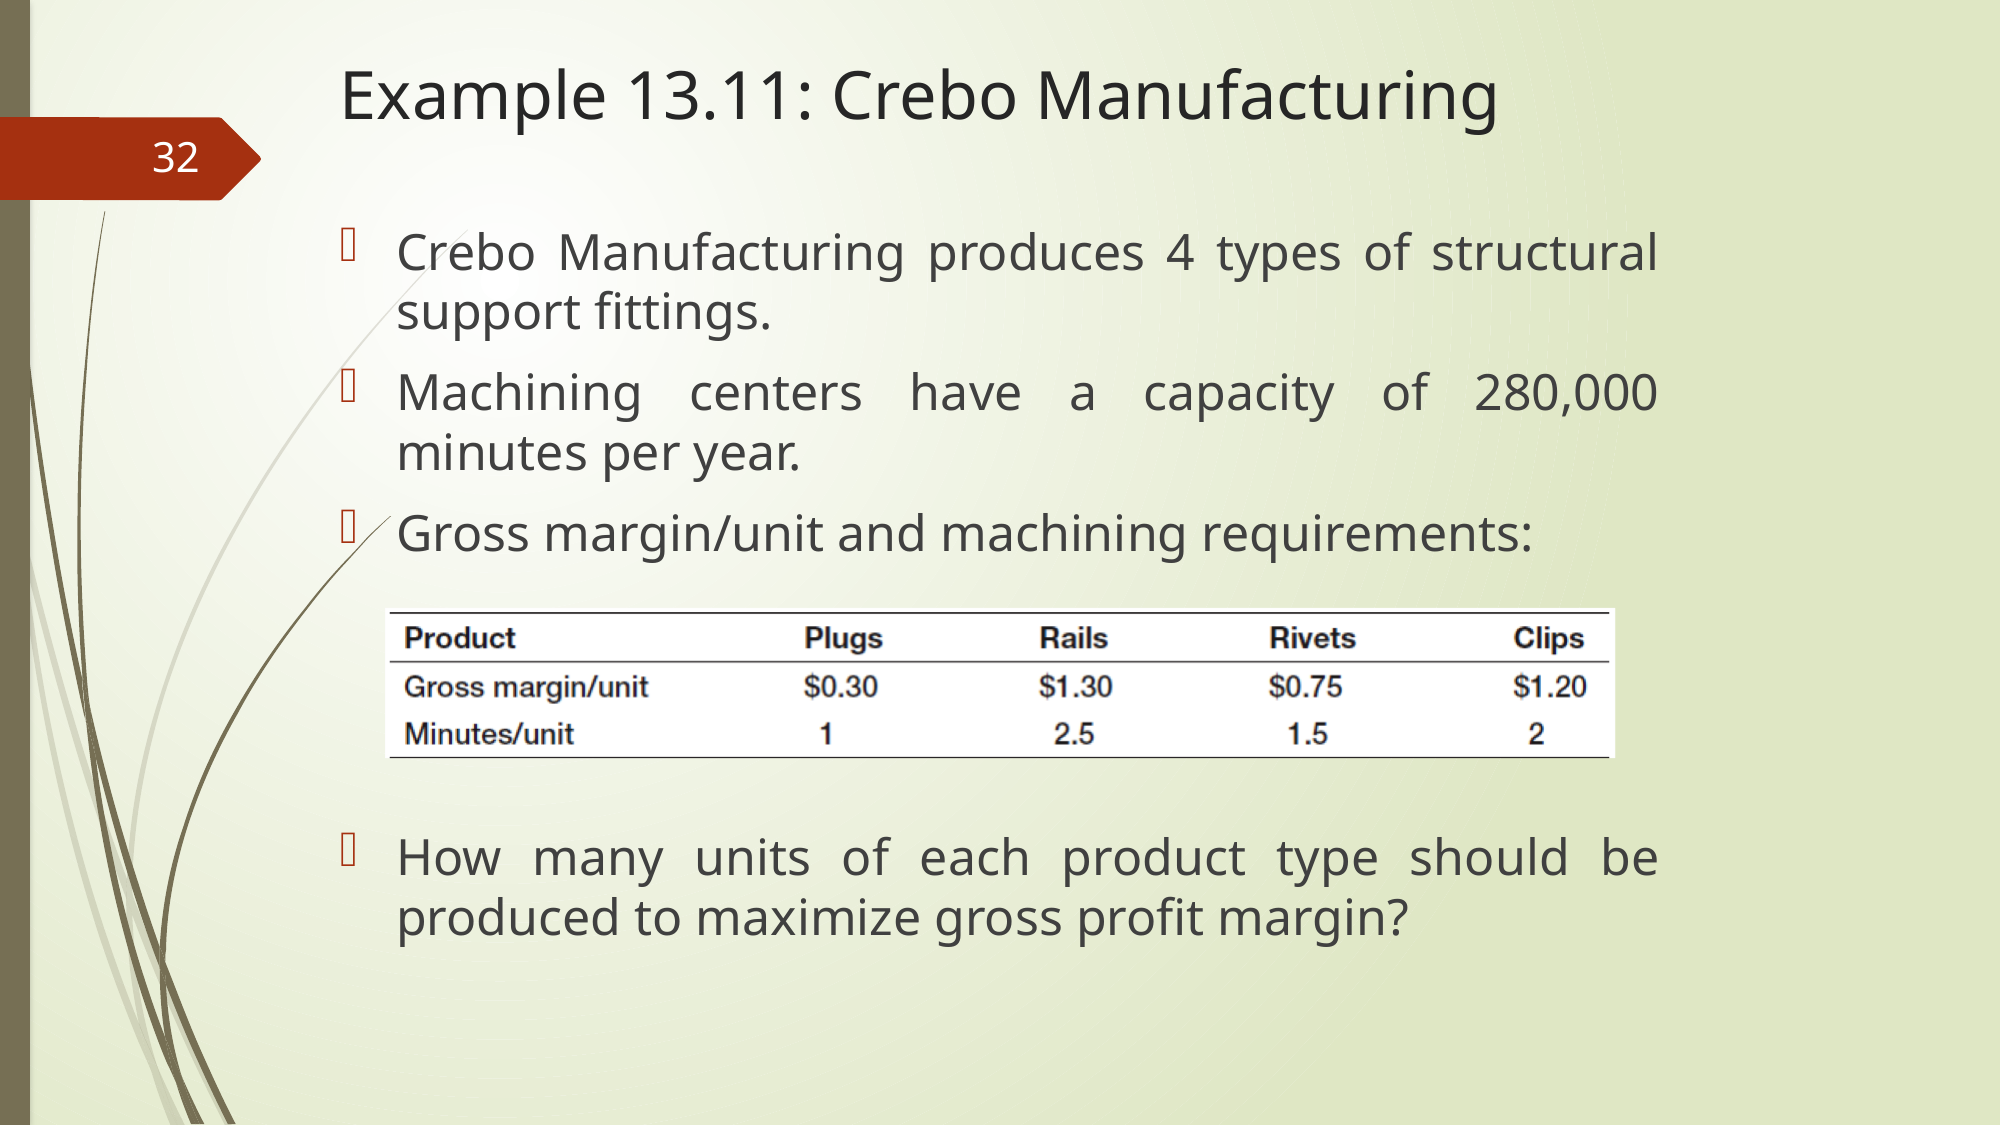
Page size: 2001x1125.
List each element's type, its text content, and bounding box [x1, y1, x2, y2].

picture [384, 607, 1616, 759]
list Crebo Manufacturing produces 4 types of structural support fittings. Machining centers have a capacity of 280,000 minutes per year. Gross margin/unit and machining requirements: How many units of each product type should be produced to maximize gross profit margin? [324, 212, 1675, 955]
slide_number 32 [87, 129, 216, 190]
title Example 13.11: Crebo Manufacturing [324, 45, 1675, 200]
